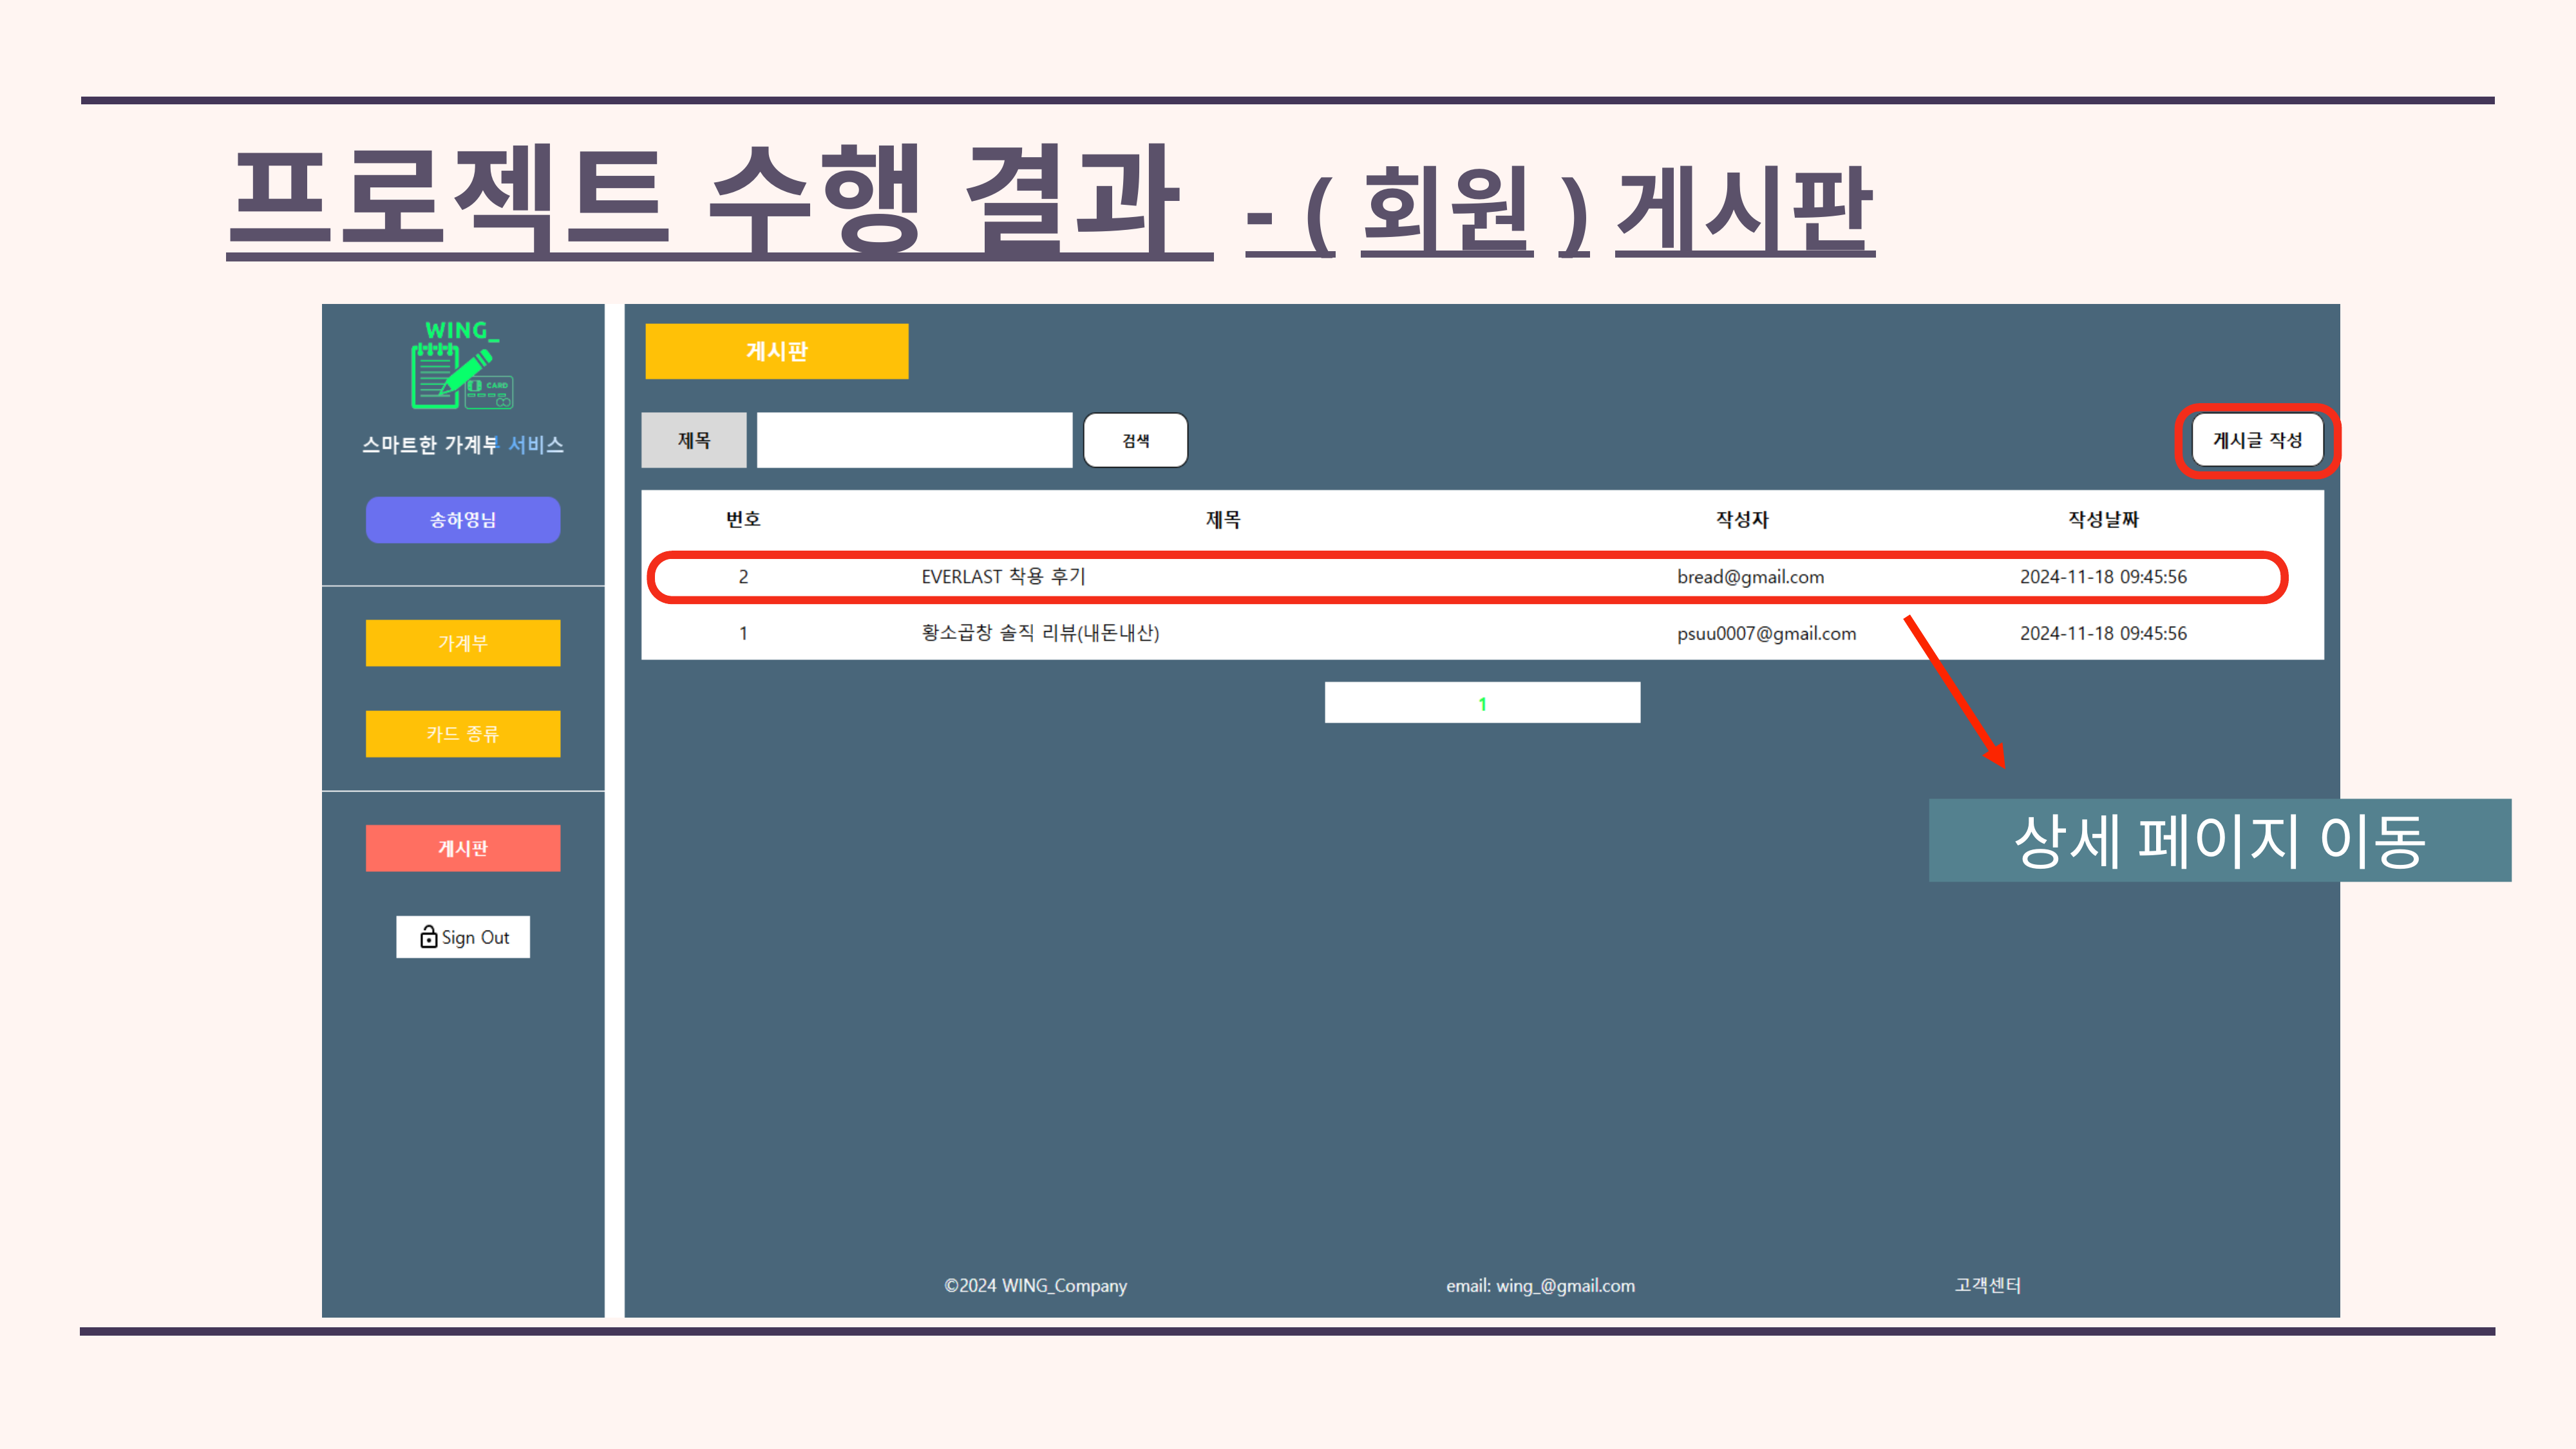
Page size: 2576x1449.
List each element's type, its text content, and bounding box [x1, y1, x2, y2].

text_box 상세 페이지 이동 [2340, 799, 2512, 882]
picture [321, 304, 2340, 1318]
title 프로젝트 수행 결과 - (회원)게시판 [220, 135, 2356, 310]
